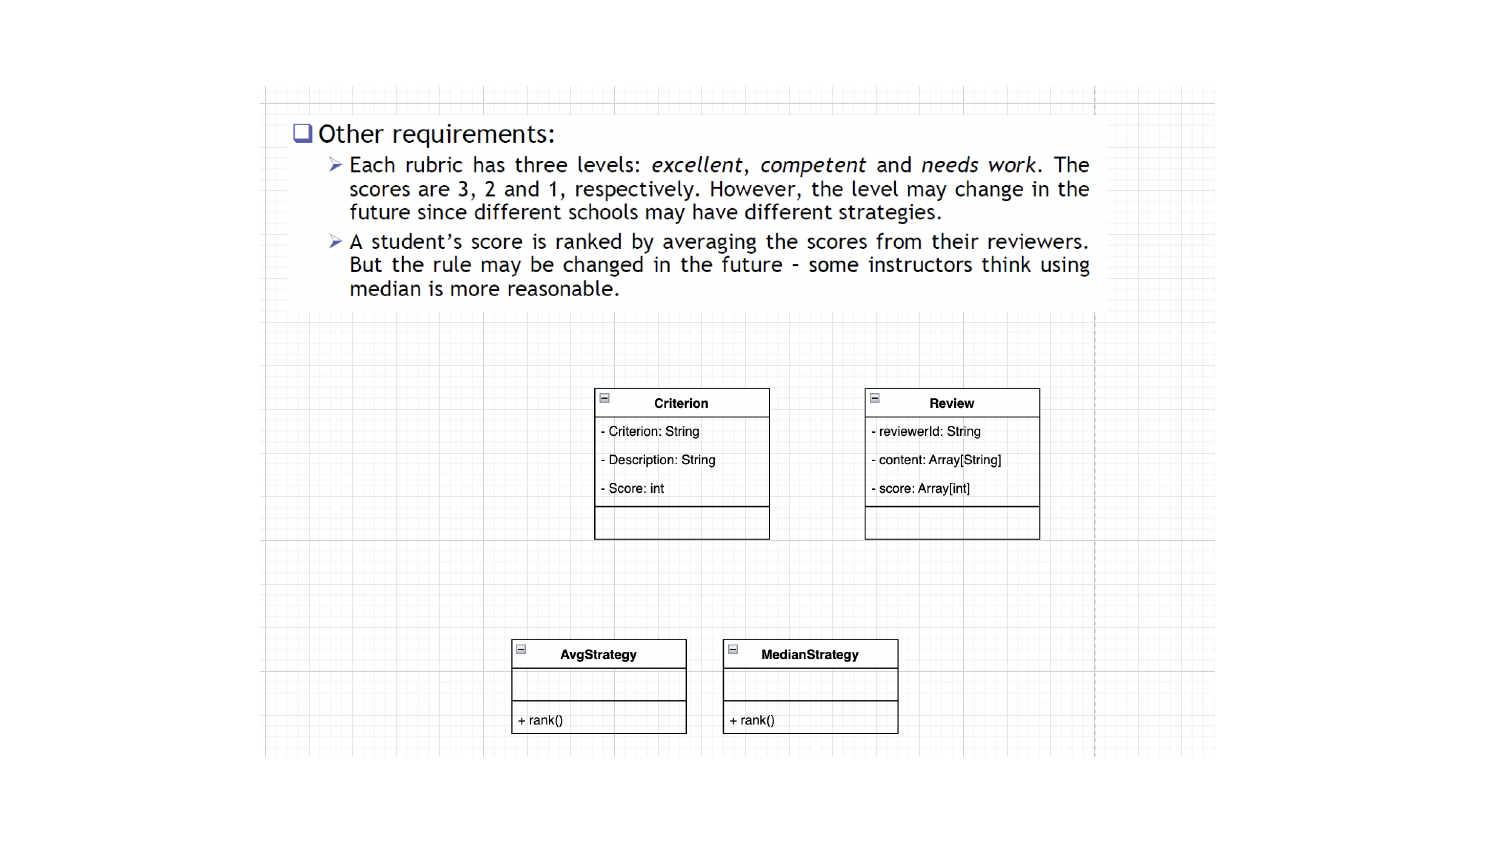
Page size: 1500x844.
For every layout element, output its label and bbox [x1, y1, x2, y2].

picture [259, 86, 1215, 757]
